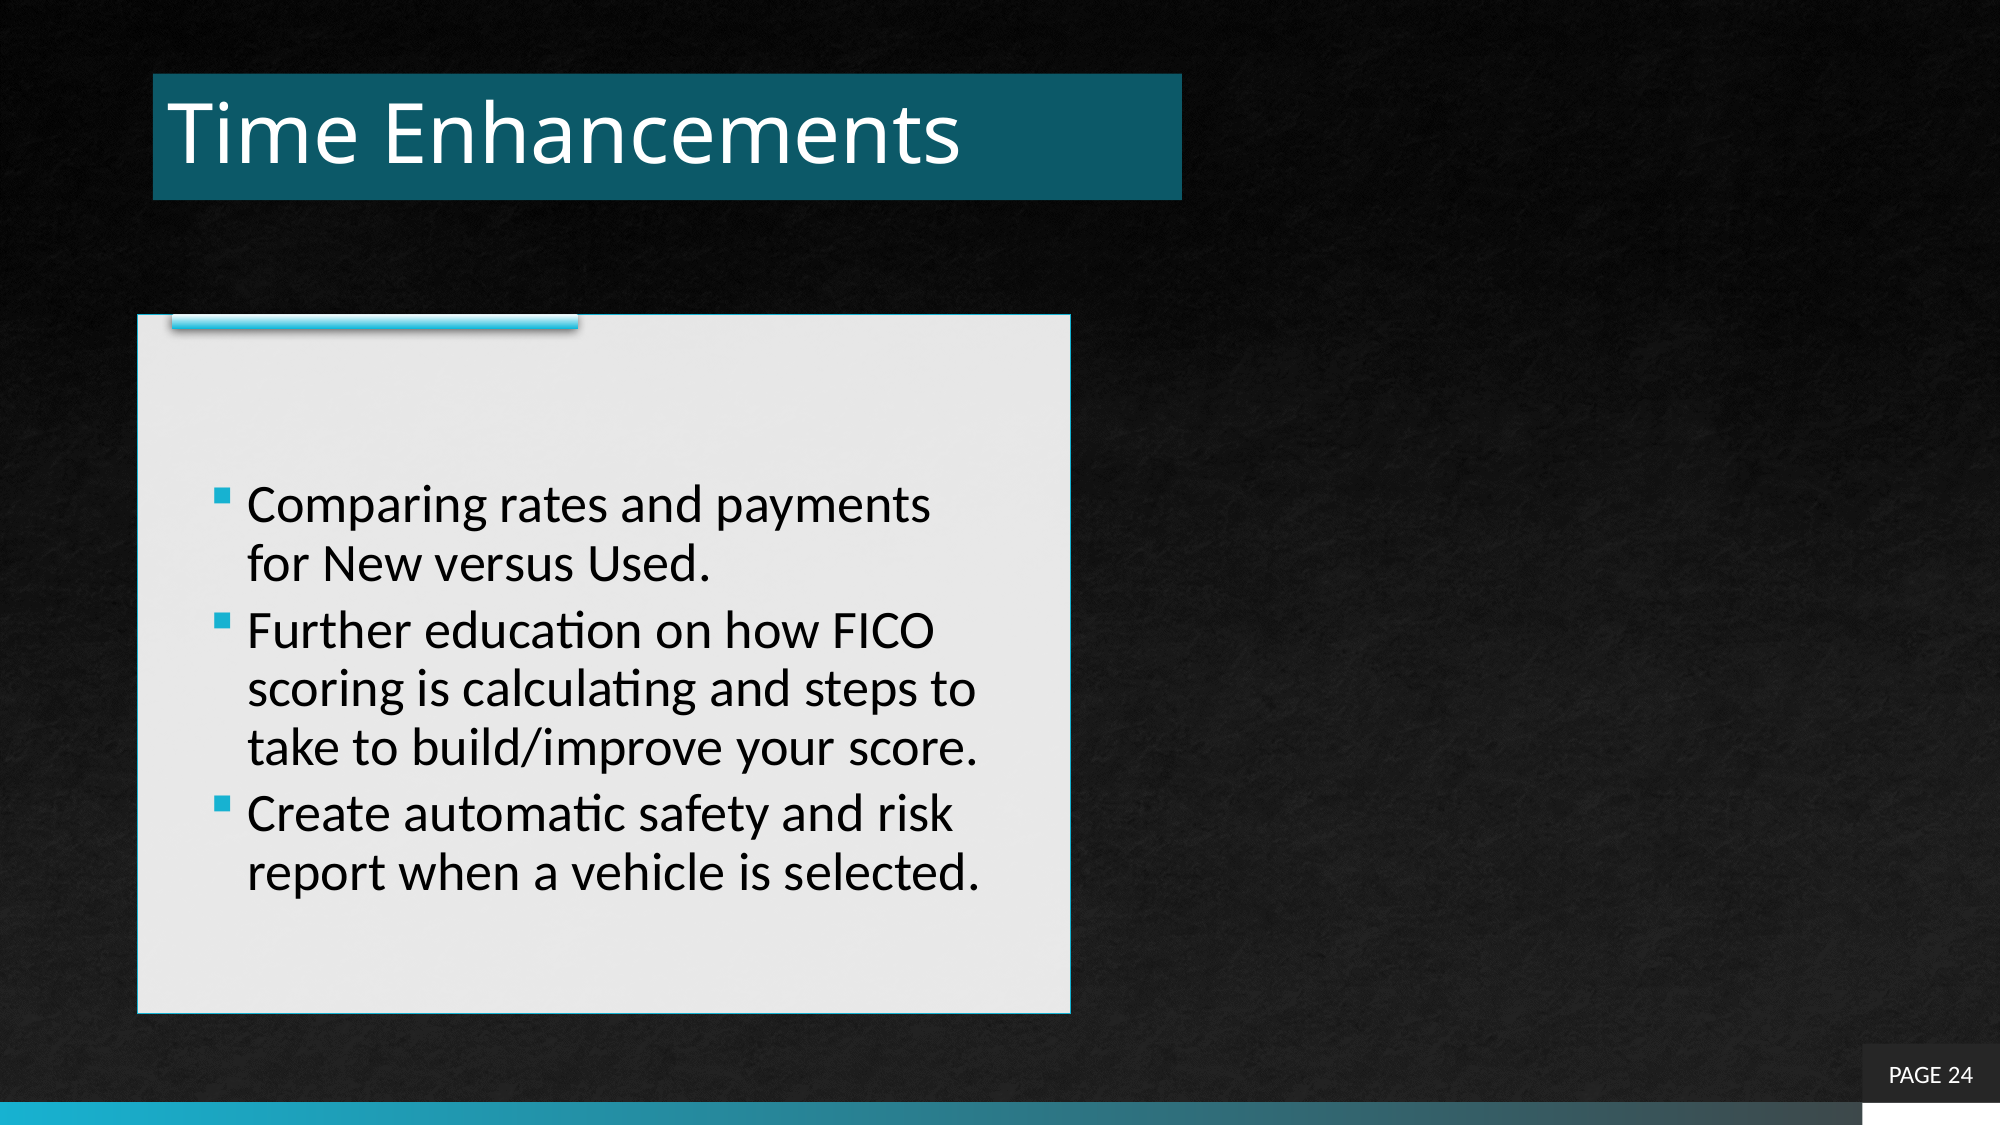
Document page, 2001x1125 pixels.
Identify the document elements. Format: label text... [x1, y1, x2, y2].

title Time Enhancements [152, 73, 1182, 201]
slide_number PAGE 24 [1862, 1043, 2000, 1103]
picture [0, 0, 2000, 1103]
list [137, 299, 1071, 1014]
